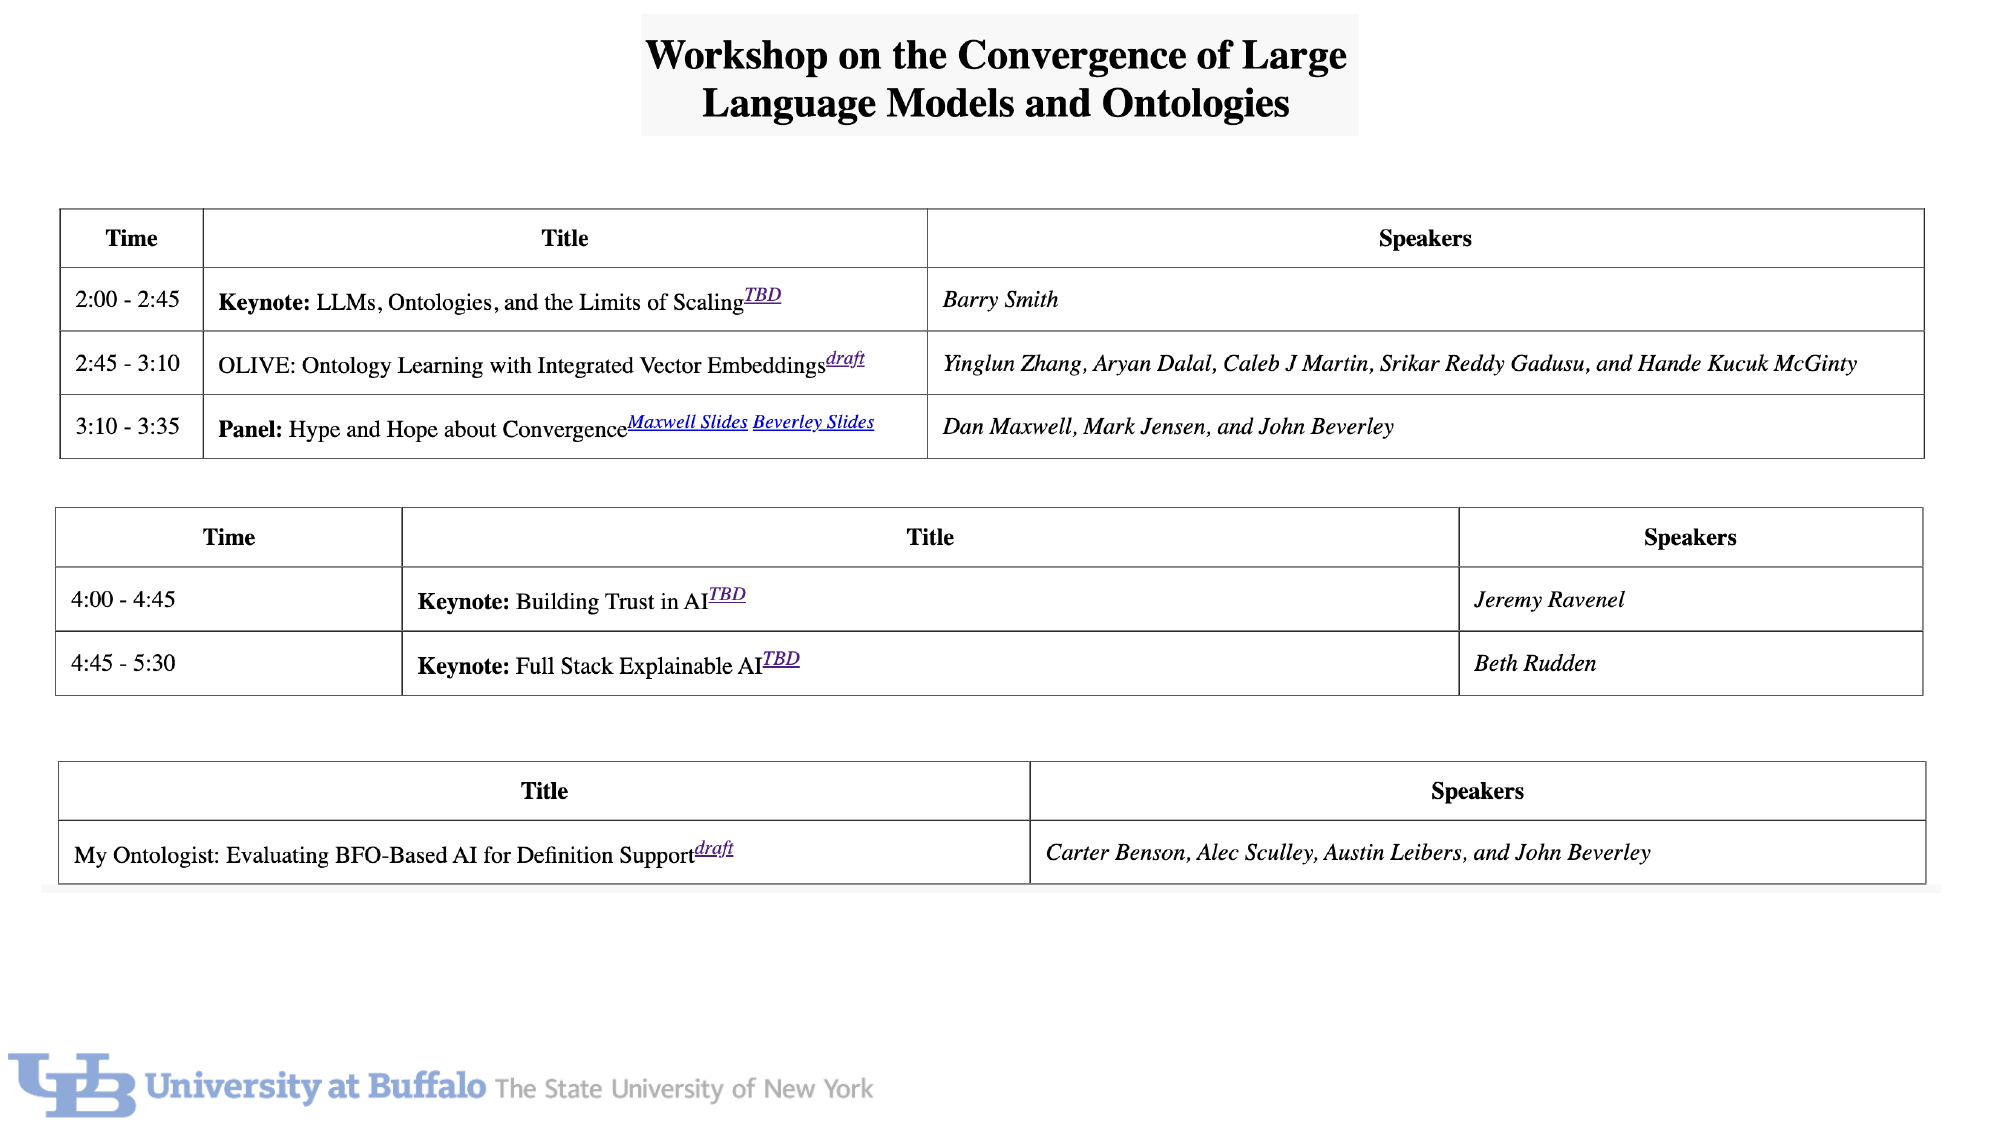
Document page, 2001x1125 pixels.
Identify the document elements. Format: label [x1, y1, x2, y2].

picture [40, 740, 1942, 894]
picture [40, 490, 1939, 707]
picture [40, 197, 1939, 471]
picture [640, 14, 1360, 136]
